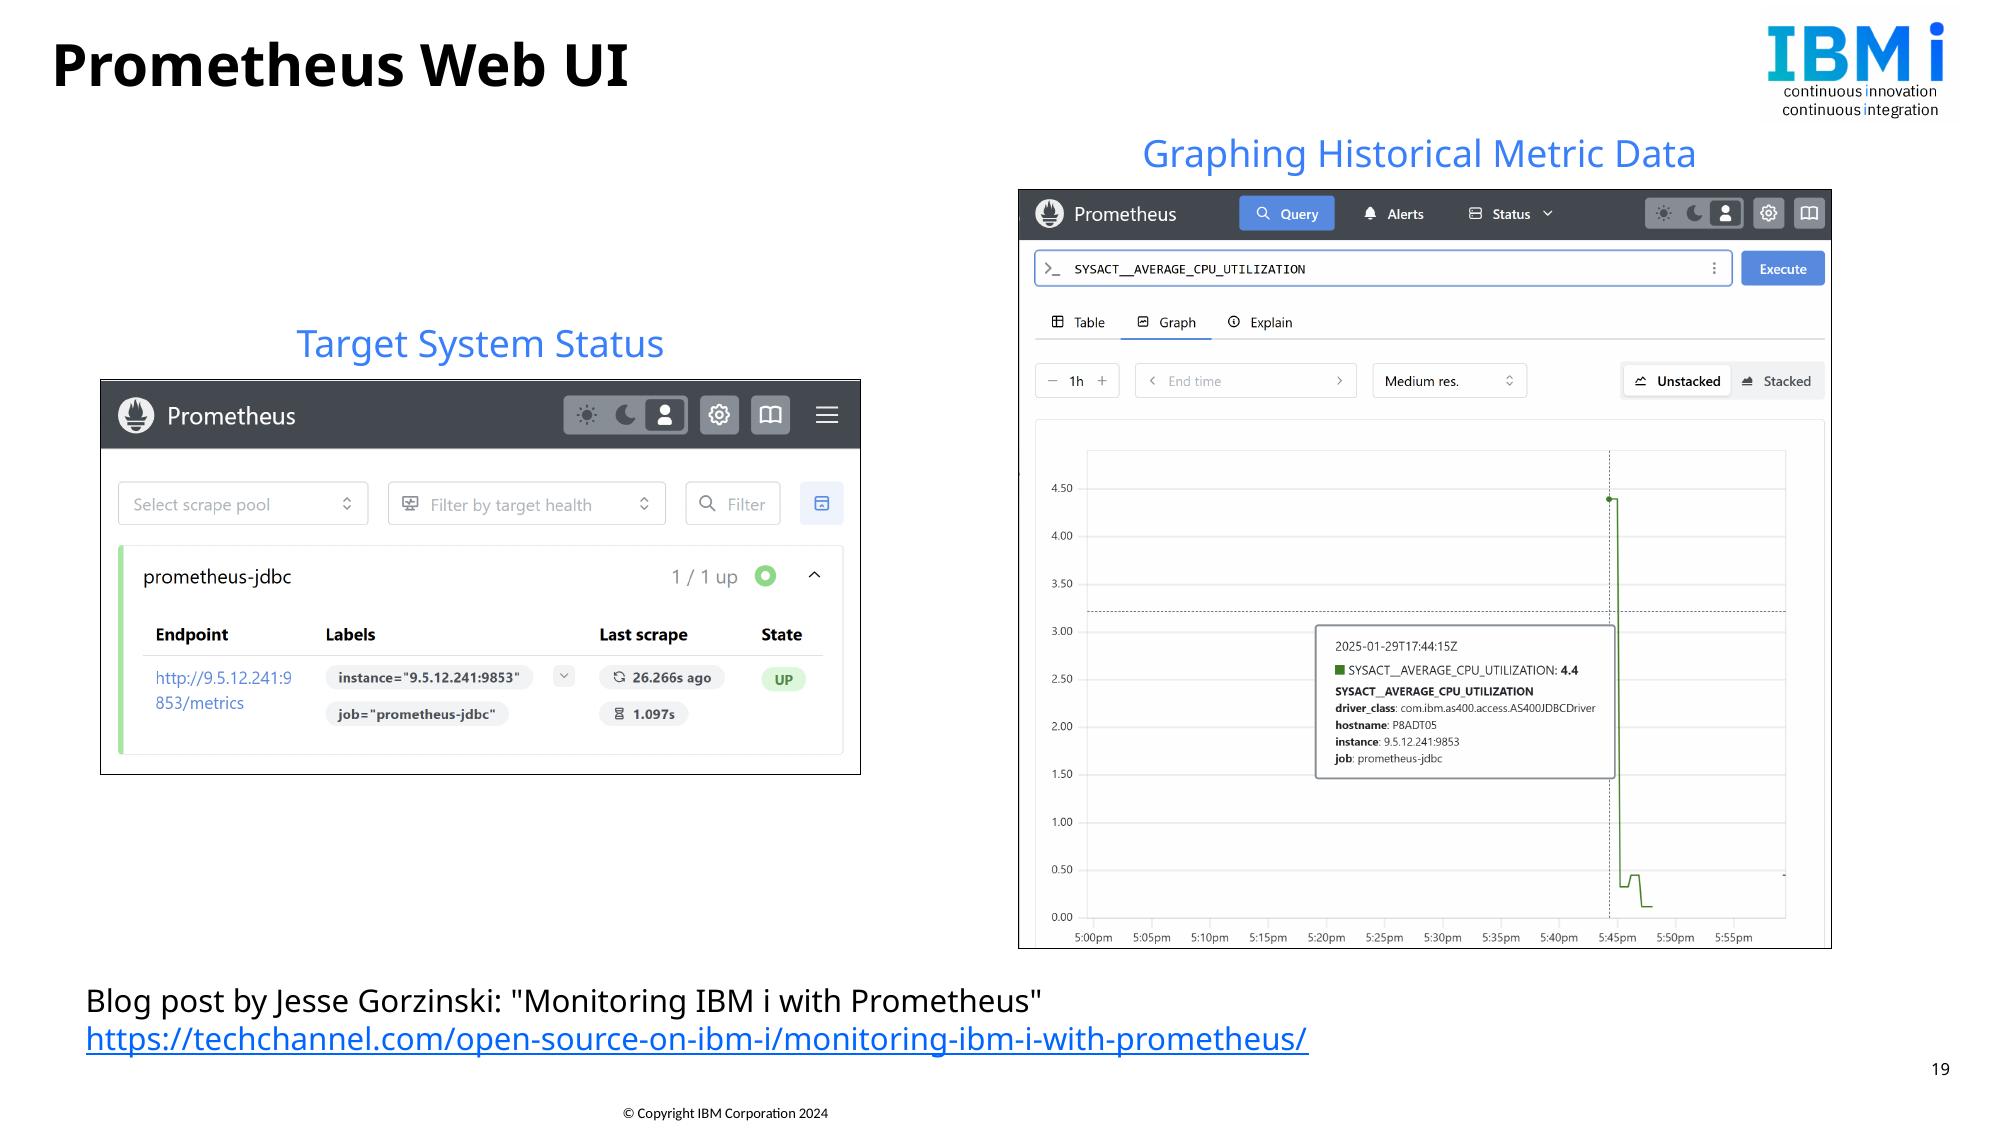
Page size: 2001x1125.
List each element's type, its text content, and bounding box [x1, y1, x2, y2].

text_box Prometheus Web UI [50, 36, 1721, 101]
text_box Target System Status [100, 312, 861, 372]
text_box Graphing Historical Metric Data [1018, 122, 1832, 182]
picture [100, 379, 861, 775]
picture [1761, 5, 1961, 124]
slide_number 19 [1500, 1055, 1950, 1086]
text_box Blog post by Jesse Gorzinski: "Monitoring IBM i with Prometheus" https://techchannel.com/open-source-on-ibm-i/monitoring-ibm-i-with-prometheus/ [70, 974, 1500, 1070]
picture [1017, 189, 1832, 949]
